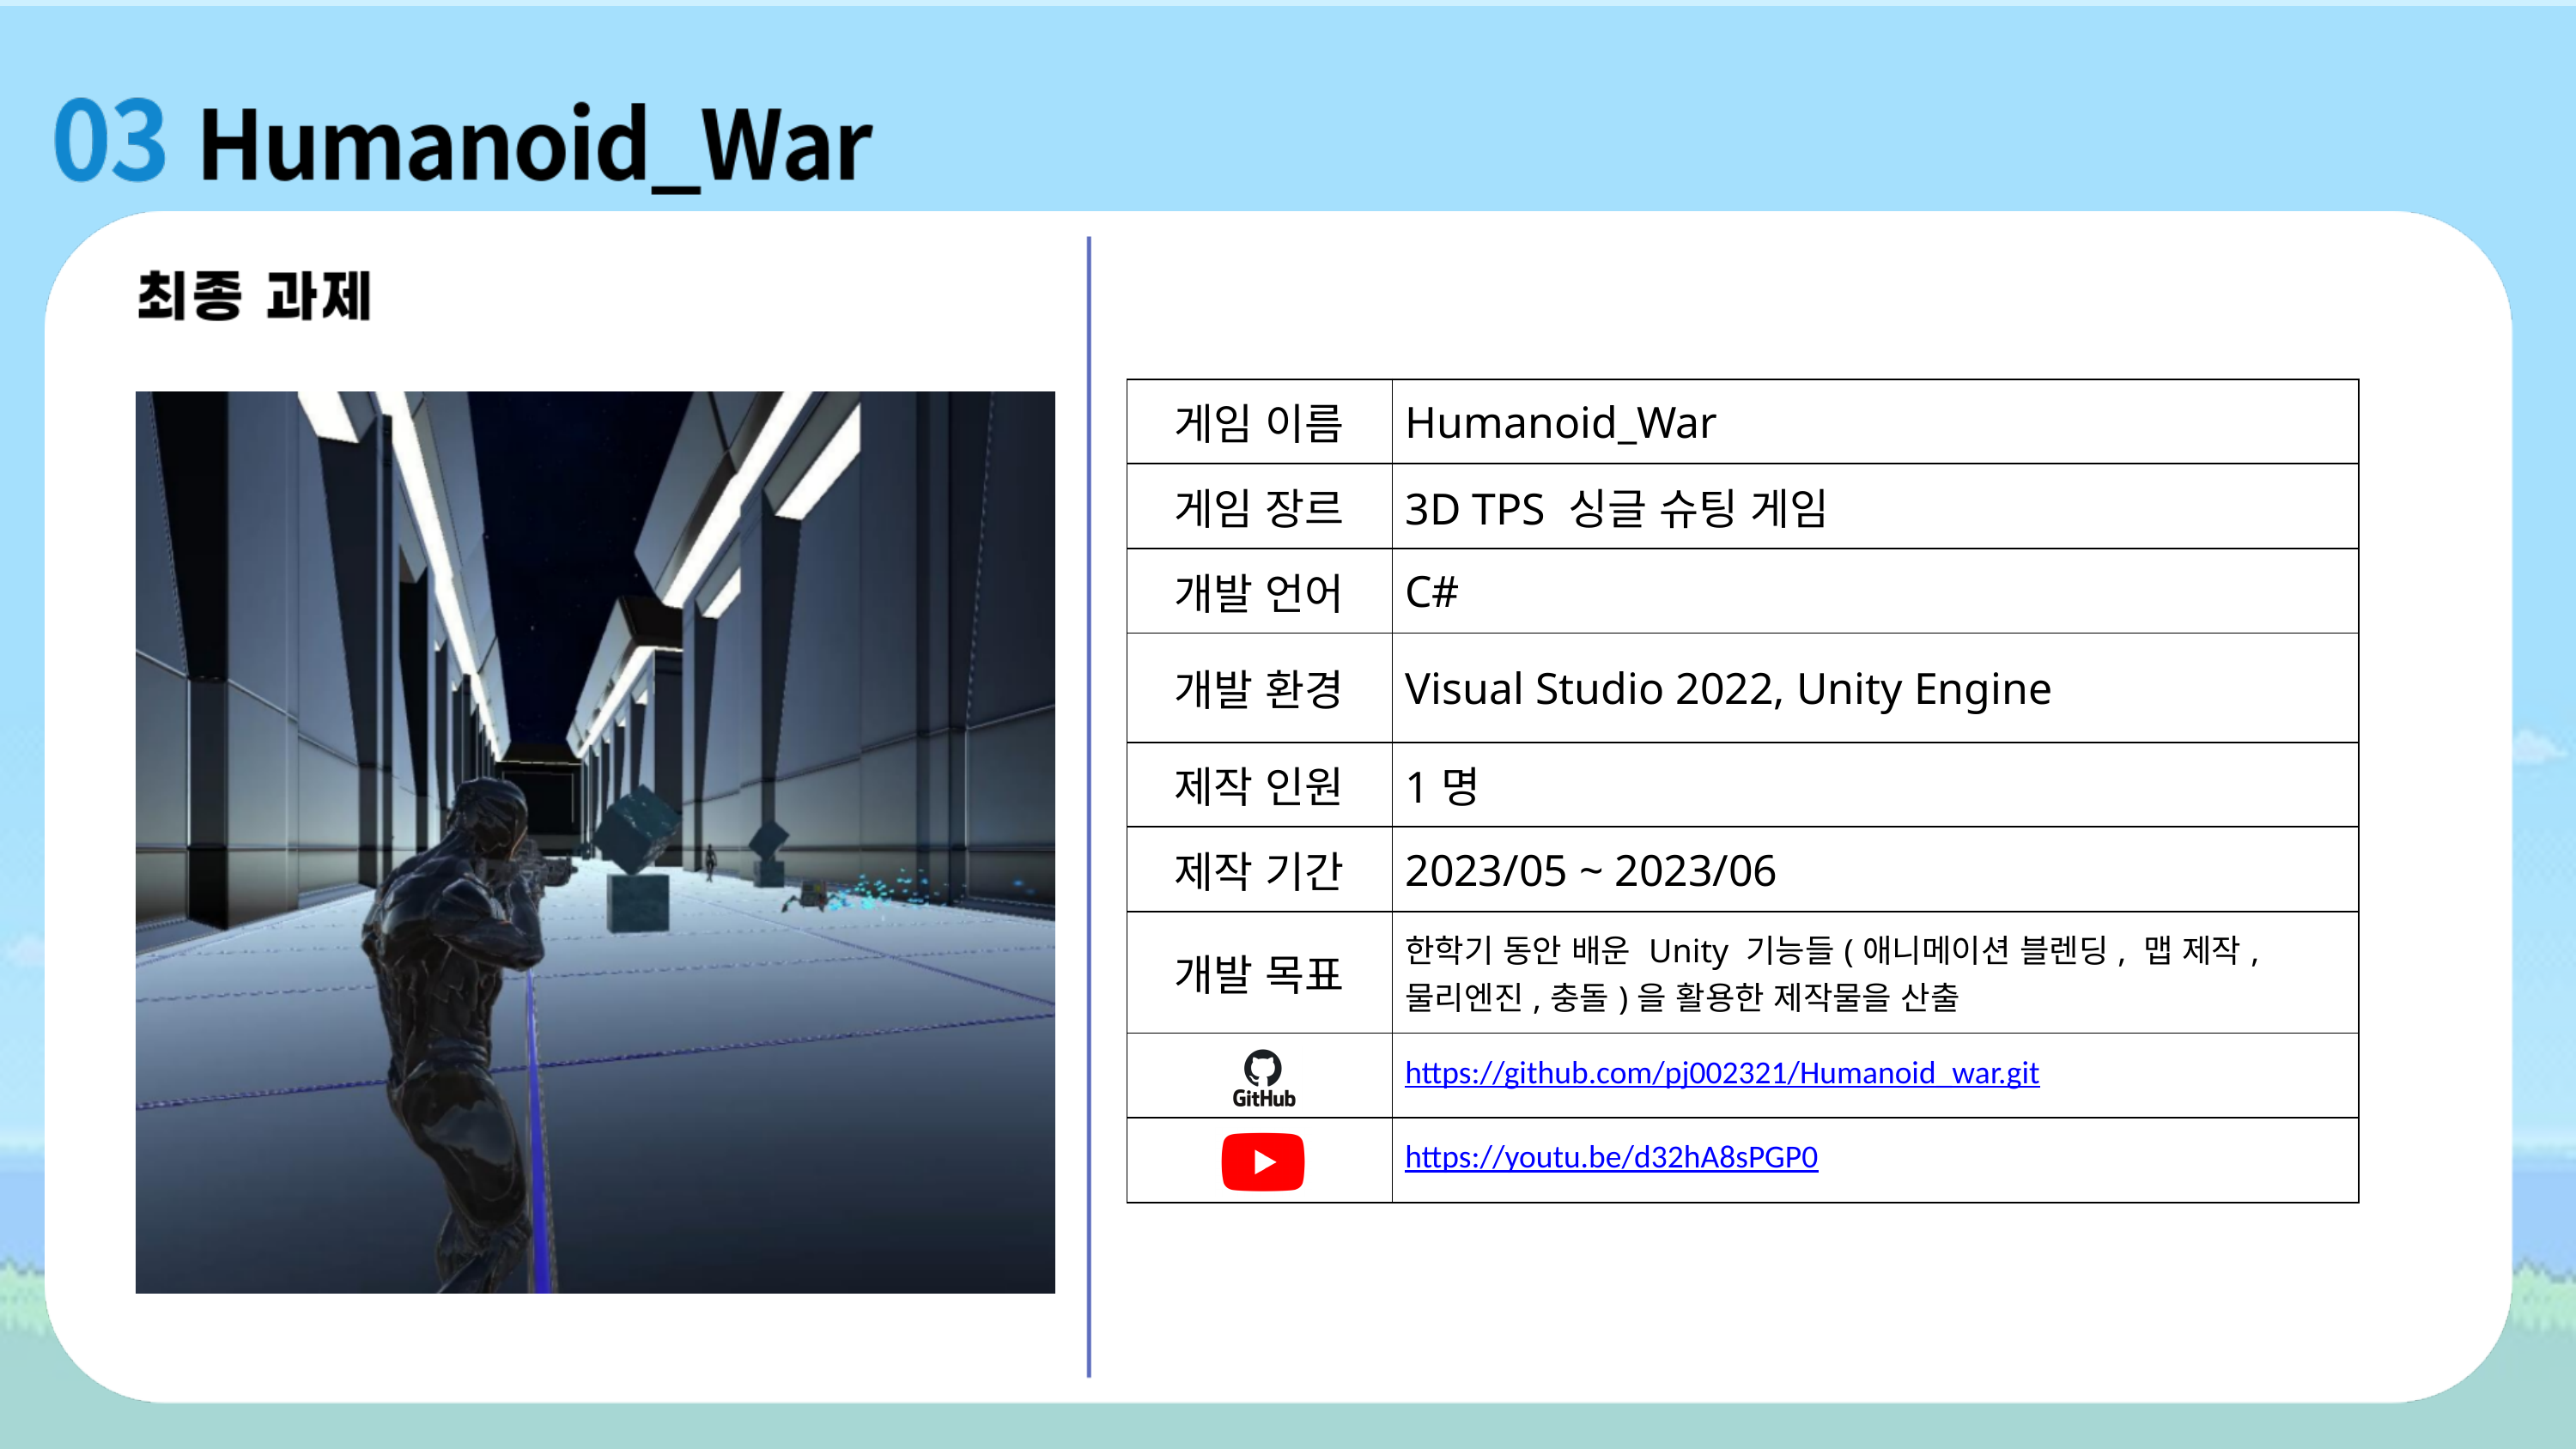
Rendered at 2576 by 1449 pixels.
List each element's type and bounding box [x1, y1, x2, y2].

text_box [45, 211, 2513, 1404]
text_box [136, 391, 1055, 1294]
text_box [0, 0, 2576, 1449]
picture [15, 21, 986, 392]
picture [1225, 1046, 1303, 1112]
picture [1215, 1127, 1313, 1197]
text_box [517, 804, 1661, 810]
